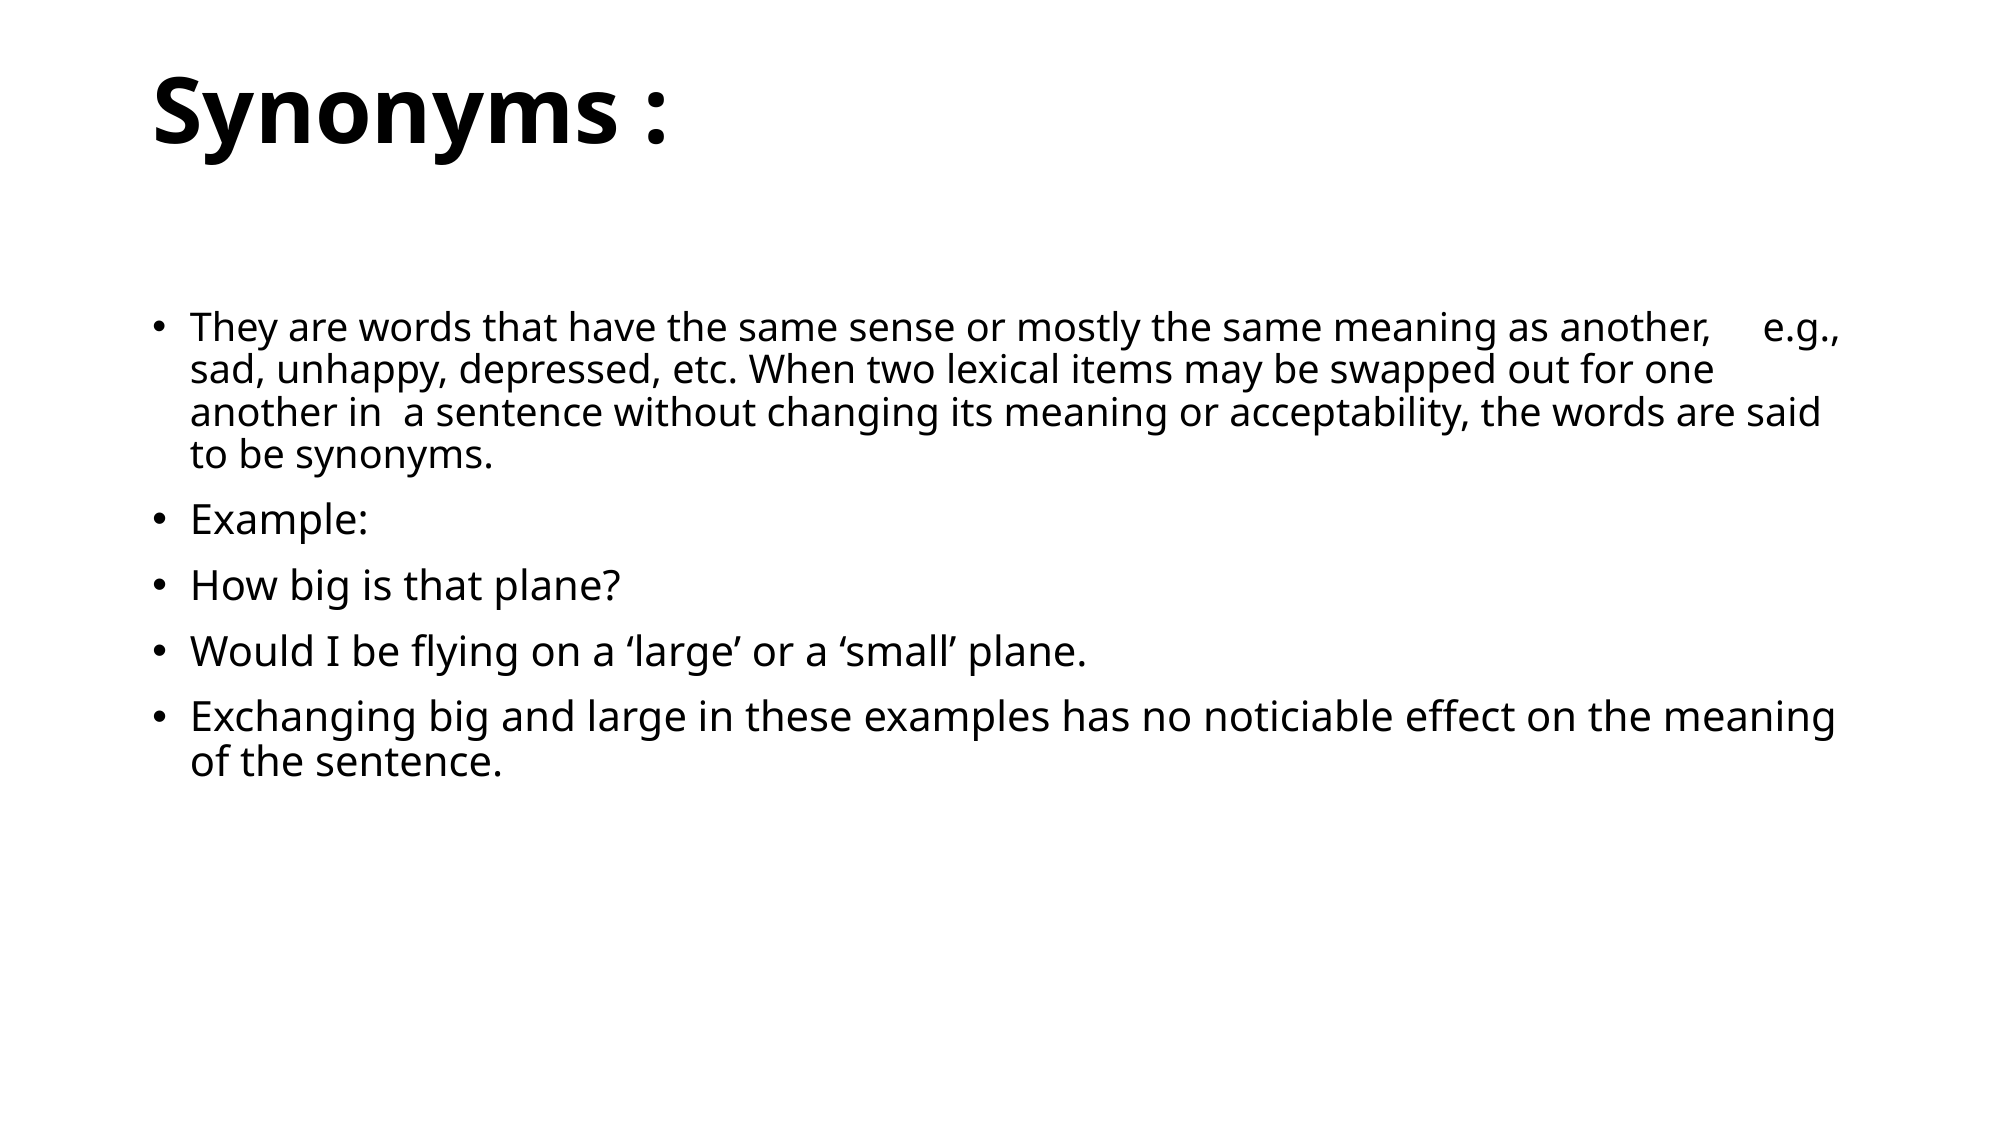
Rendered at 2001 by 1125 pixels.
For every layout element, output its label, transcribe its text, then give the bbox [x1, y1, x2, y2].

list They are words that have the same sense or mostly the same meaning as another, e.g., sad, unhappy, depressed, etc. When two lexical items may be swapped out for one another in a sentence without changing its meaning or acceptability, the words are said to be synonyms. Example: How big is that plane? Would I be flying on a ‘large’ or a ‘small’ plane. Exchanging big and large in these examples has no noticiable effect on the meaning of the sentence. [137, 299, 1863, 1014]
title Synonyms : [137, 59, 1863, 278]
